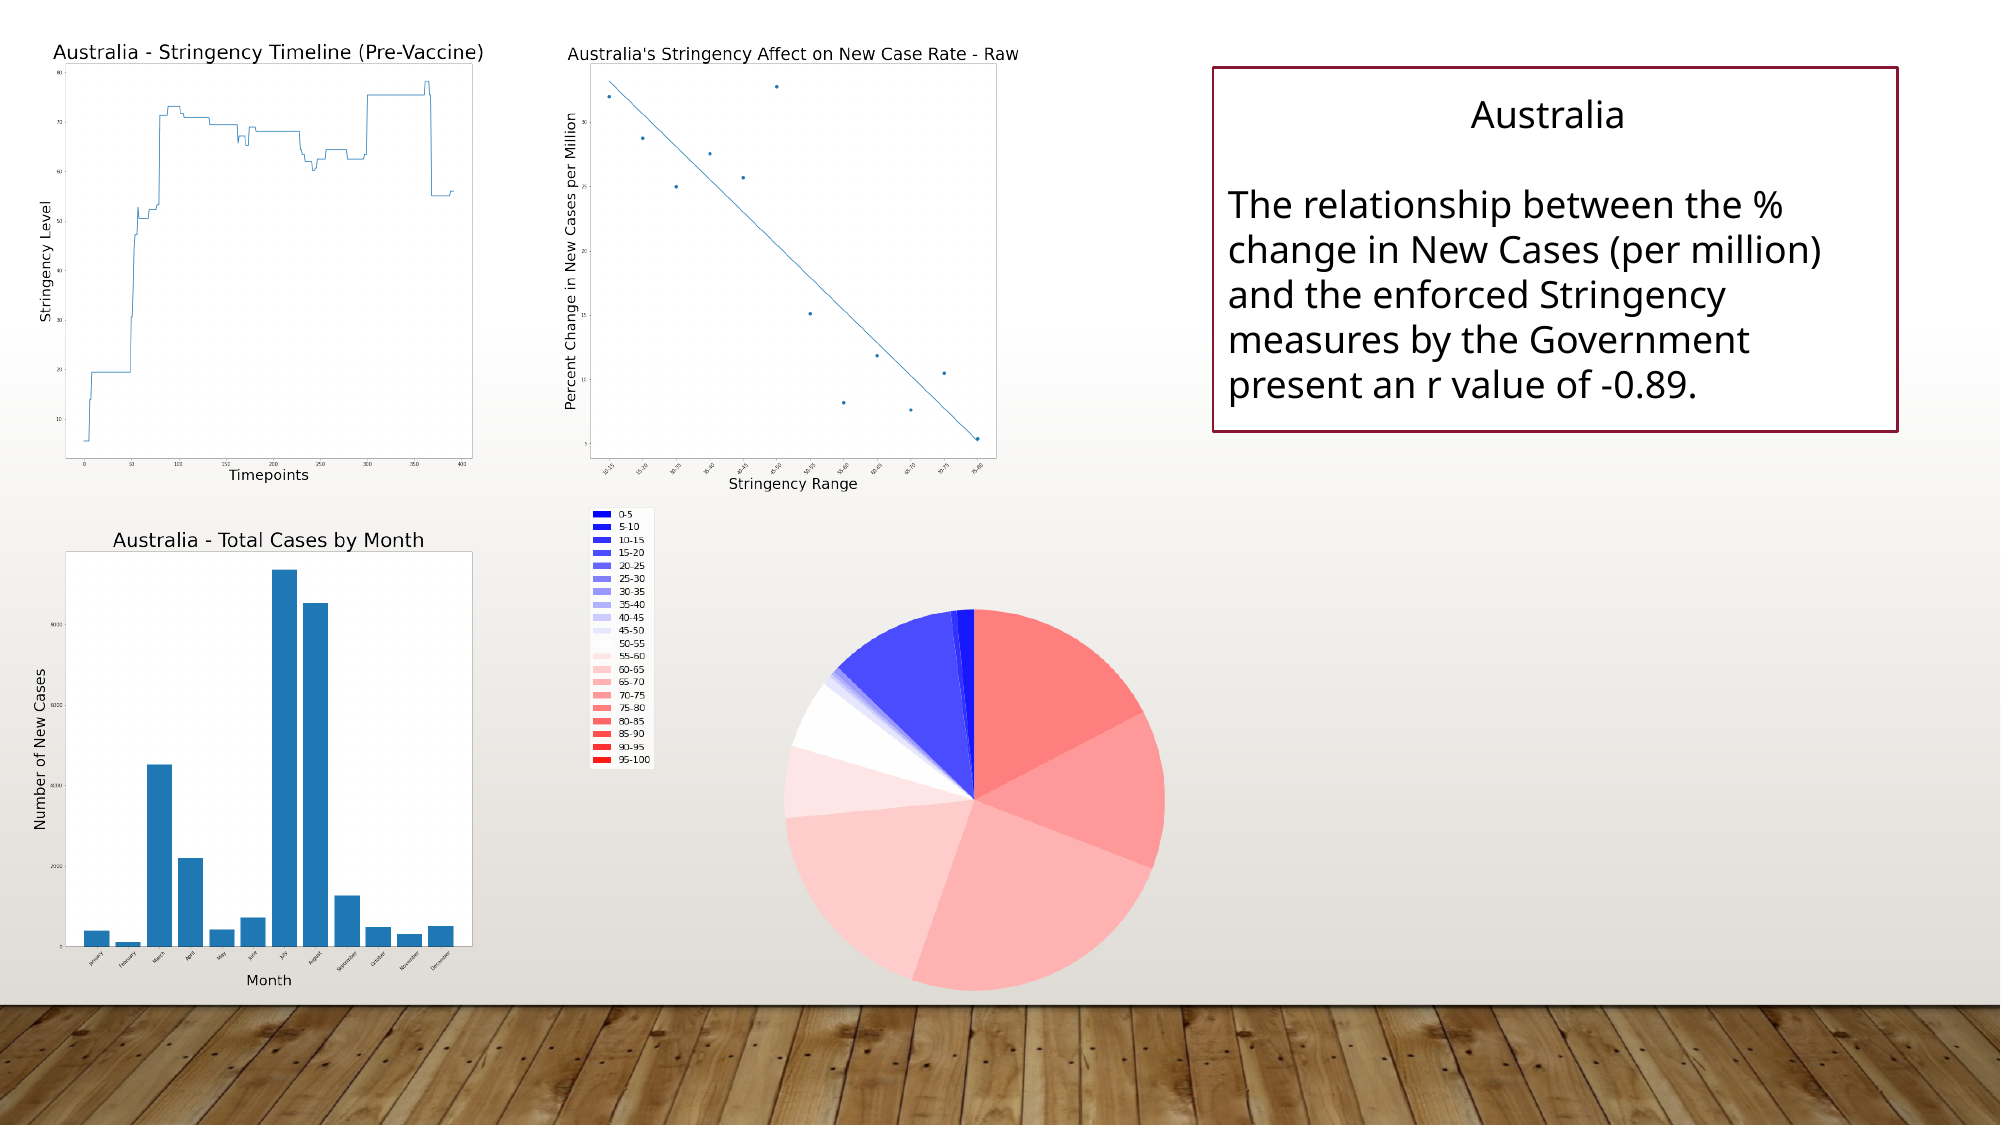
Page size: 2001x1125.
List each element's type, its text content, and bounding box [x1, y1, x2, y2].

text_box Australia The relationship between the % change in New Cases (per million) and the enforced Stringency measures by the Government present an r value of -0.89. [1212, 83, 1884, 414]
picture [0, 0, 2000, 1125]
text_box [1212, 66, 1899, 433]
